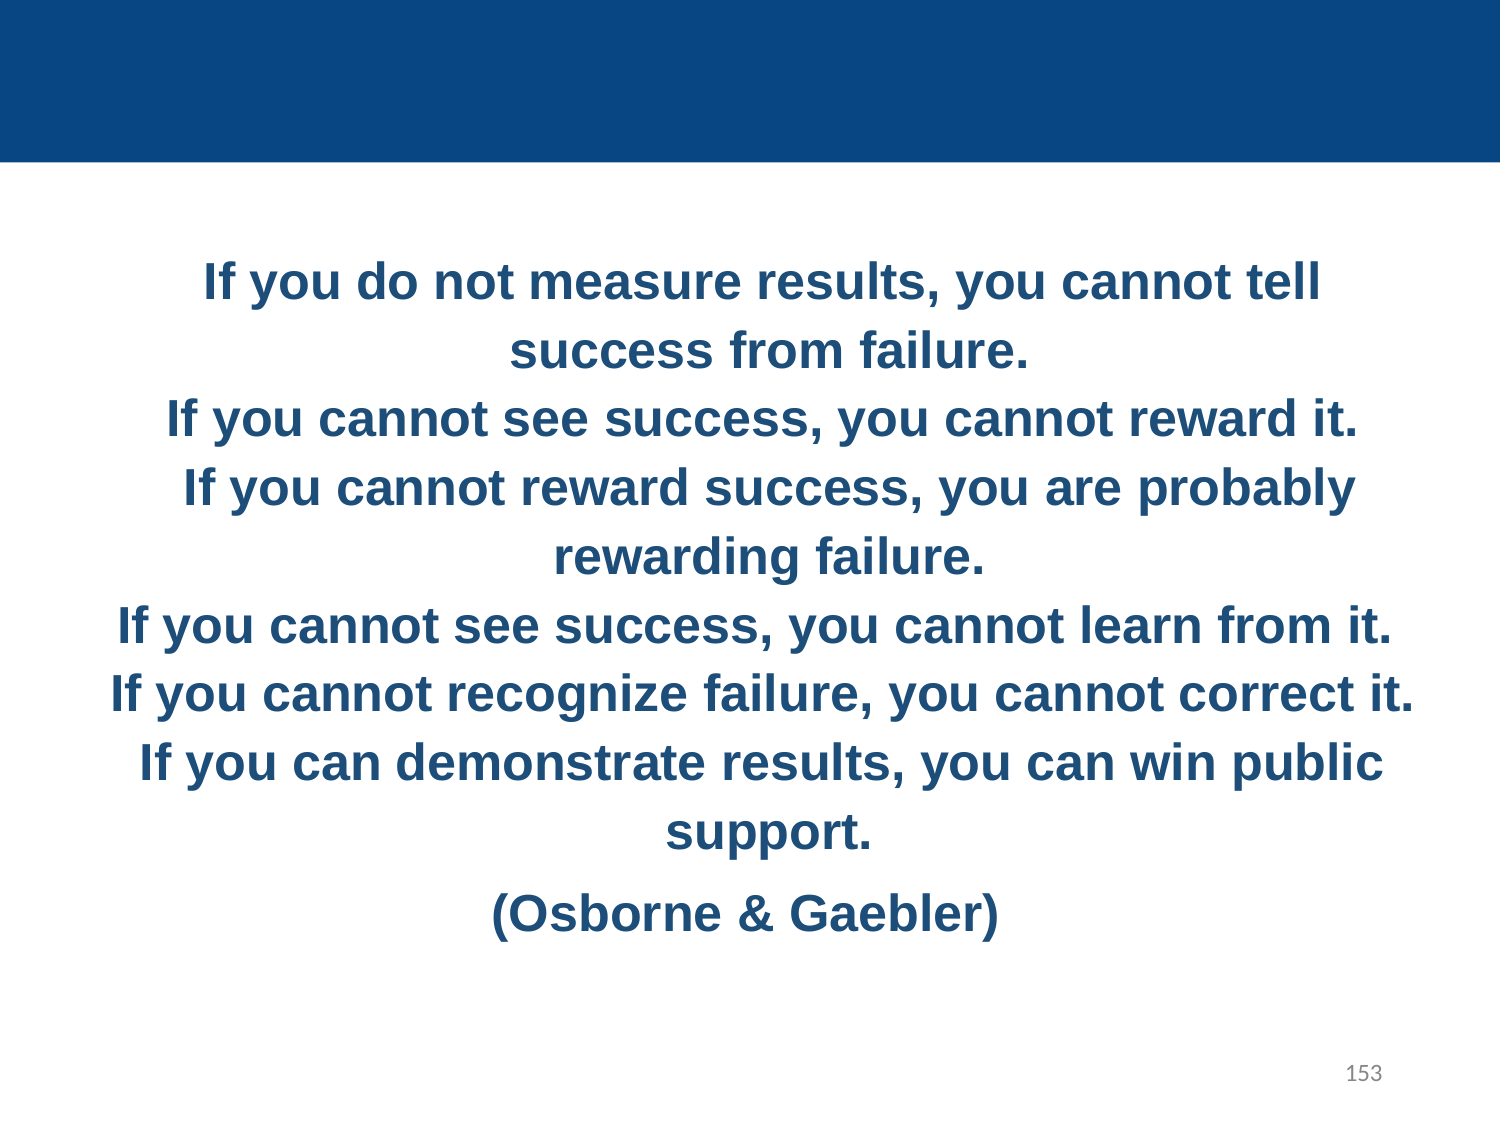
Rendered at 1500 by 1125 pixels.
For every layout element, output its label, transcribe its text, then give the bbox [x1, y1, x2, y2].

text_box 153 [1342, 1054, 1385, 1087]
title If you do not measure results, you cannot tell success from failure. If you cannot see success, you cannot reward it. If you cannot reward success, you are probably rewarding failure. [161, 238, 1363, 582]
text_box [0, 0, 1500, 163]
text_box If you cannot see success, you cannot learn from it. If you cannot recognize failure, you cannot correct it. If you can demonstrate results, you can win public support. (Osborne & Gaebler) [105, 582, 1419, 943]
